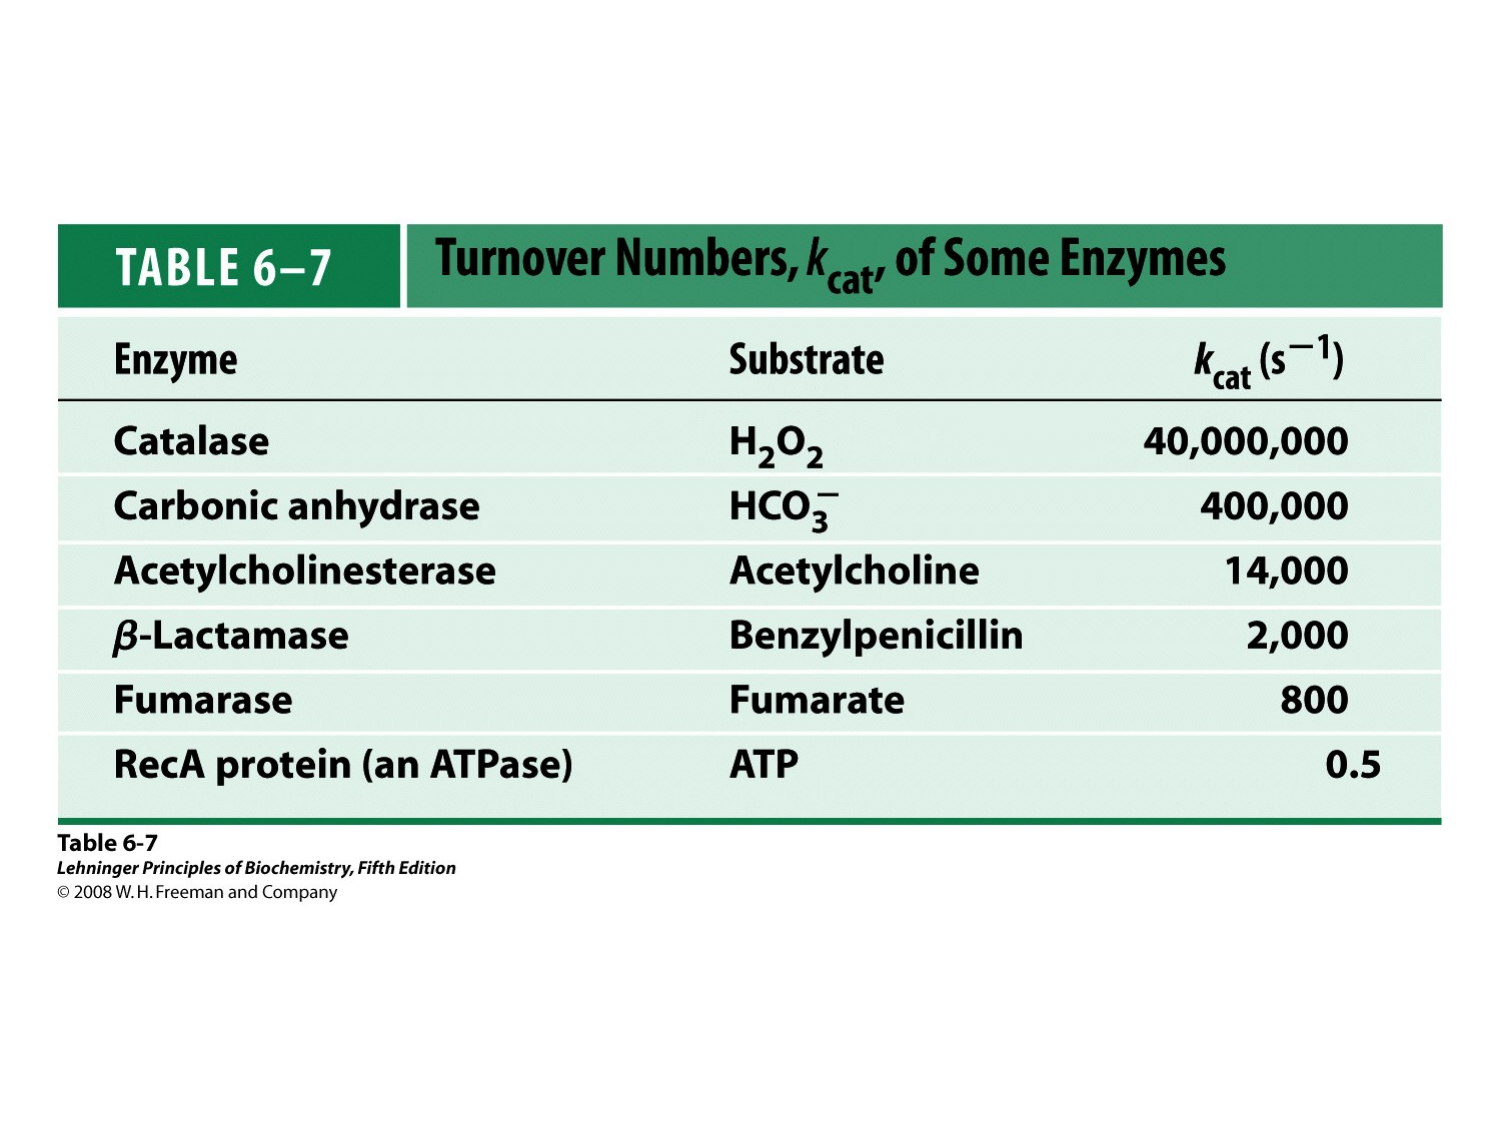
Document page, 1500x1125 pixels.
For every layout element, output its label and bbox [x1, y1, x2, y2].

picture [49, 218, 1451, 906]
